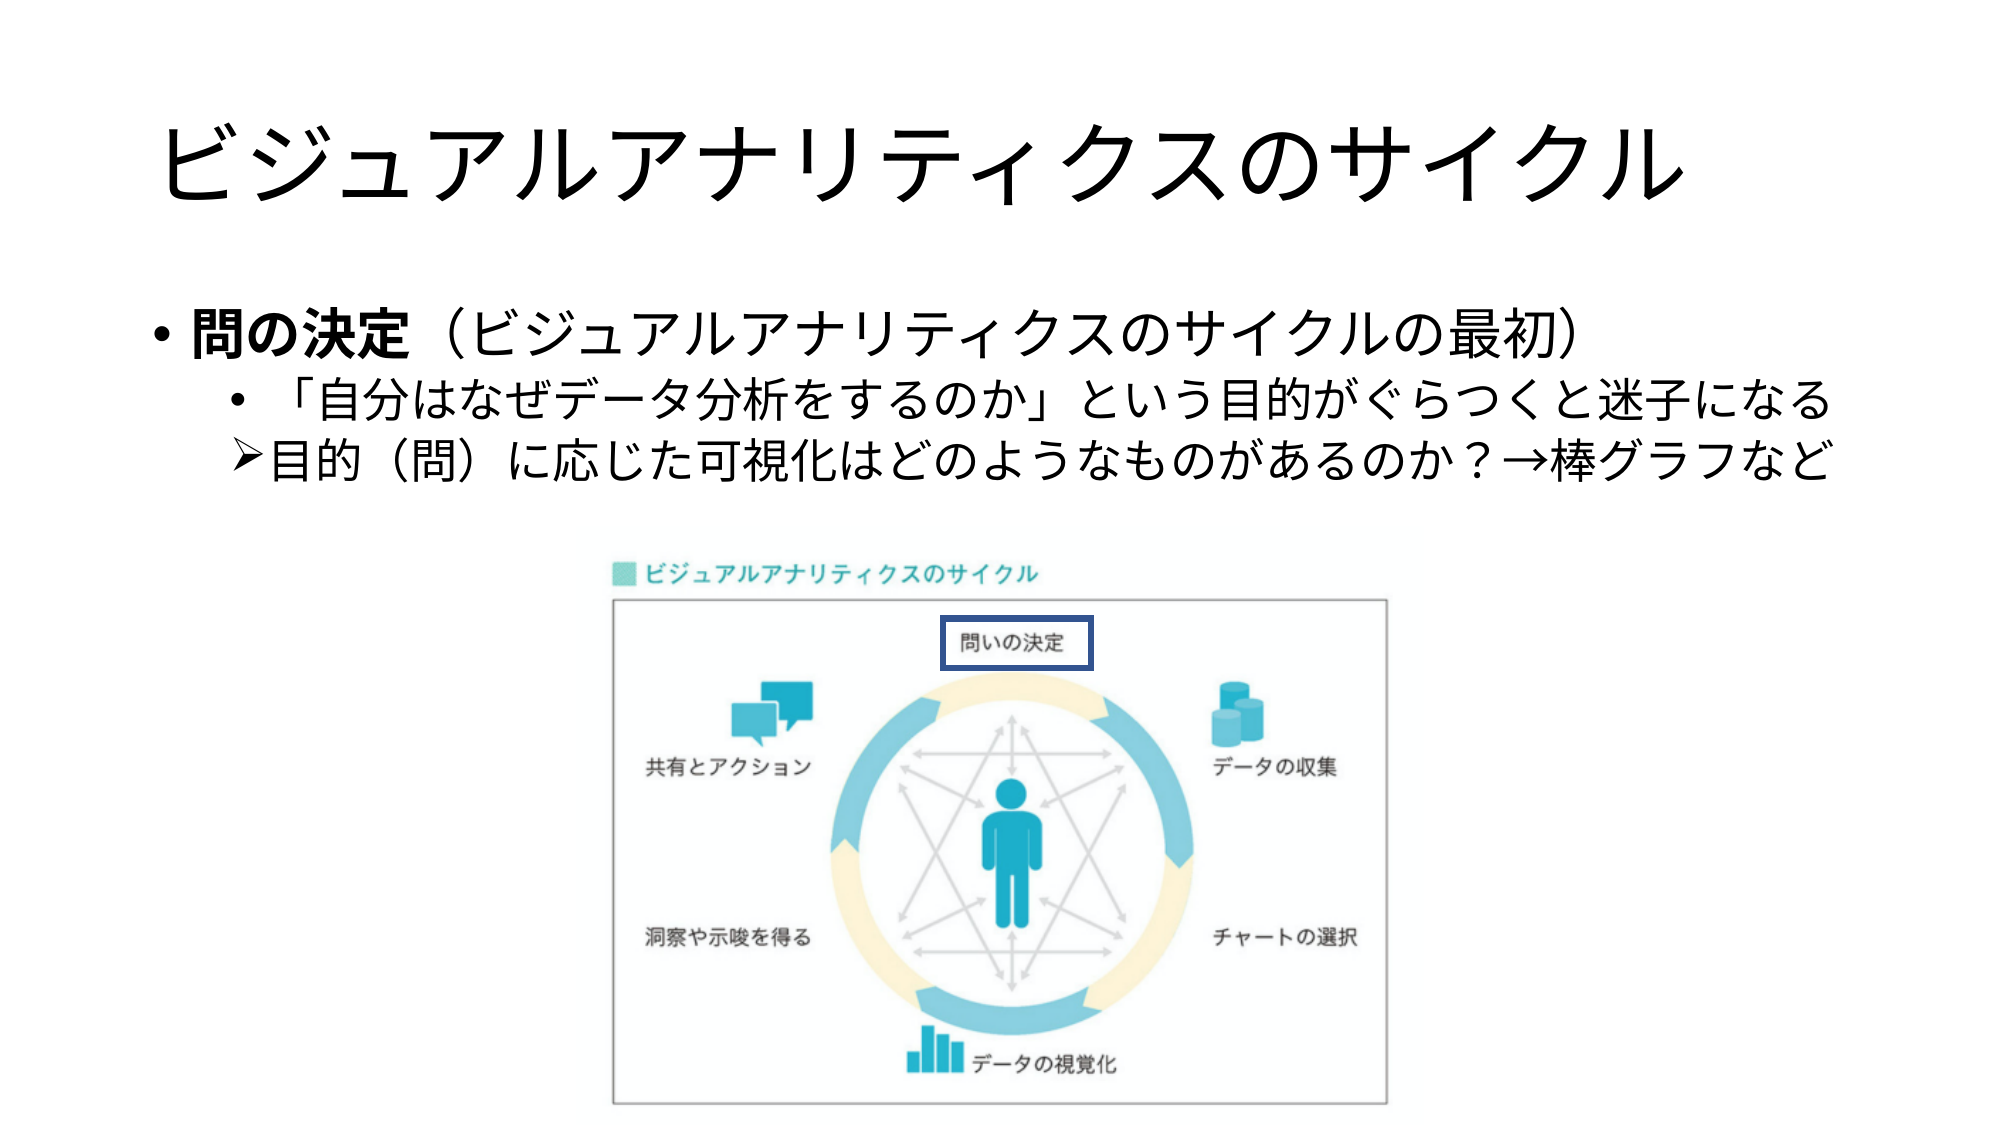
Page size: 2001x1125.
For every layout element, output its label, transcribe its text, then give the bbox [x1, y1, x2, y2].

title ビジュアルアナリティクスのサイクル [137, 59, 1863, 278]
list 問の決定（ビジュアルアナリティクスのサイクルの最初） 「自分はなぜデータ分析をするのか」という目的がぐらつくと迷子になる 目的（問）に応じた可視化はどのようなものがあるのか？→棒グラフなど [137, 299, 1863, 527]
picture [576, 526, 1424, 1125]
